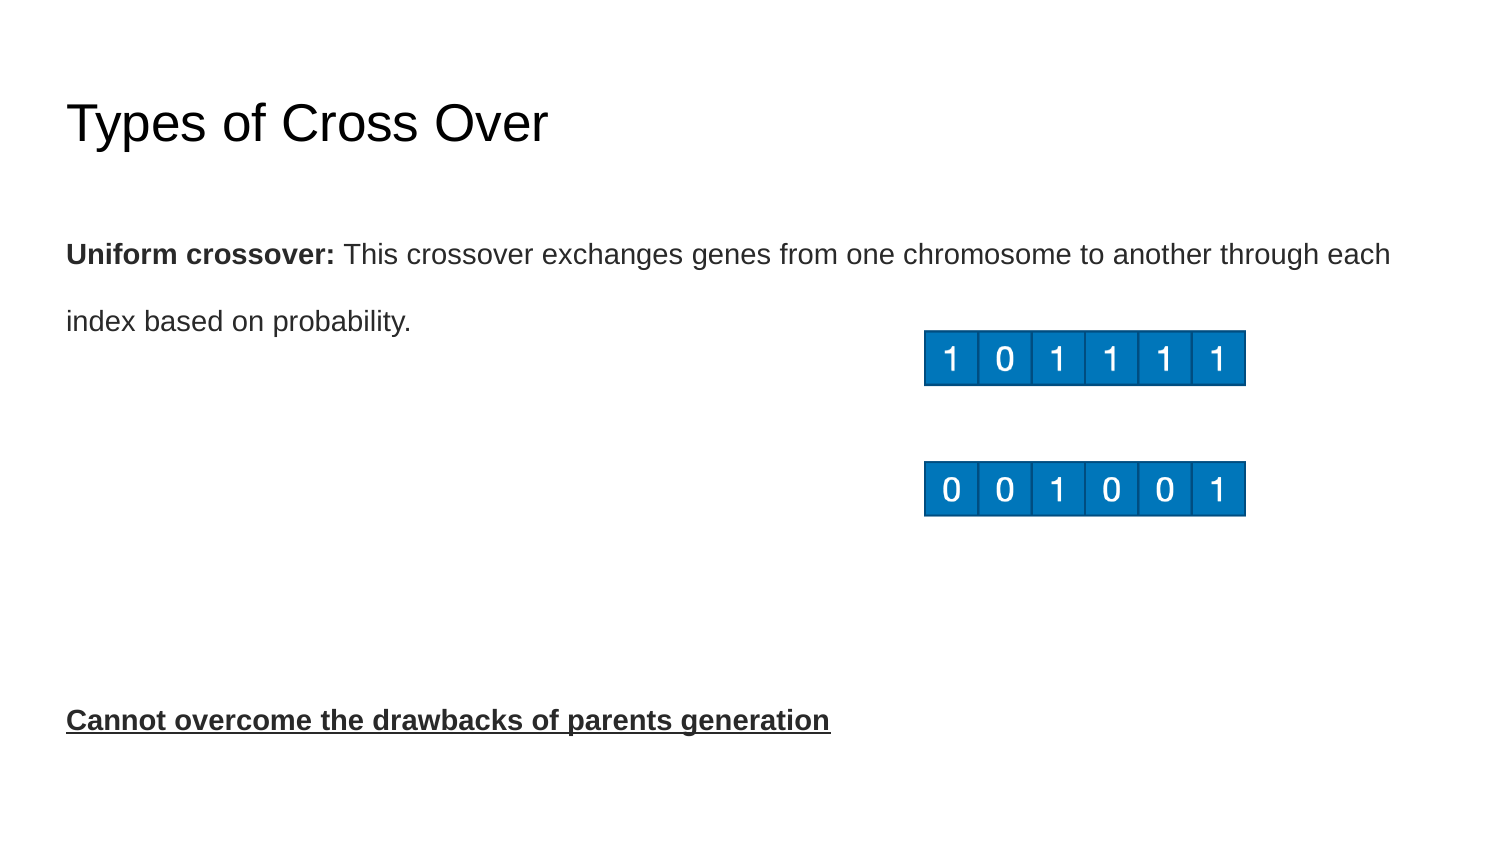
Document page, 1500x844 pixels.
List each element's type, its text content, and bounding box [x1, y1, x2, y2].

picture [829, 278, 1341, 566]
list Uniform crossover: This crossover exchanges genes from one chromosome to another through each index based on probability. Cannot overcome the drawbacks of parents generation [51, 189, 1449, 750]
title Types of Cross Over [51, 72, 1449, 167]
